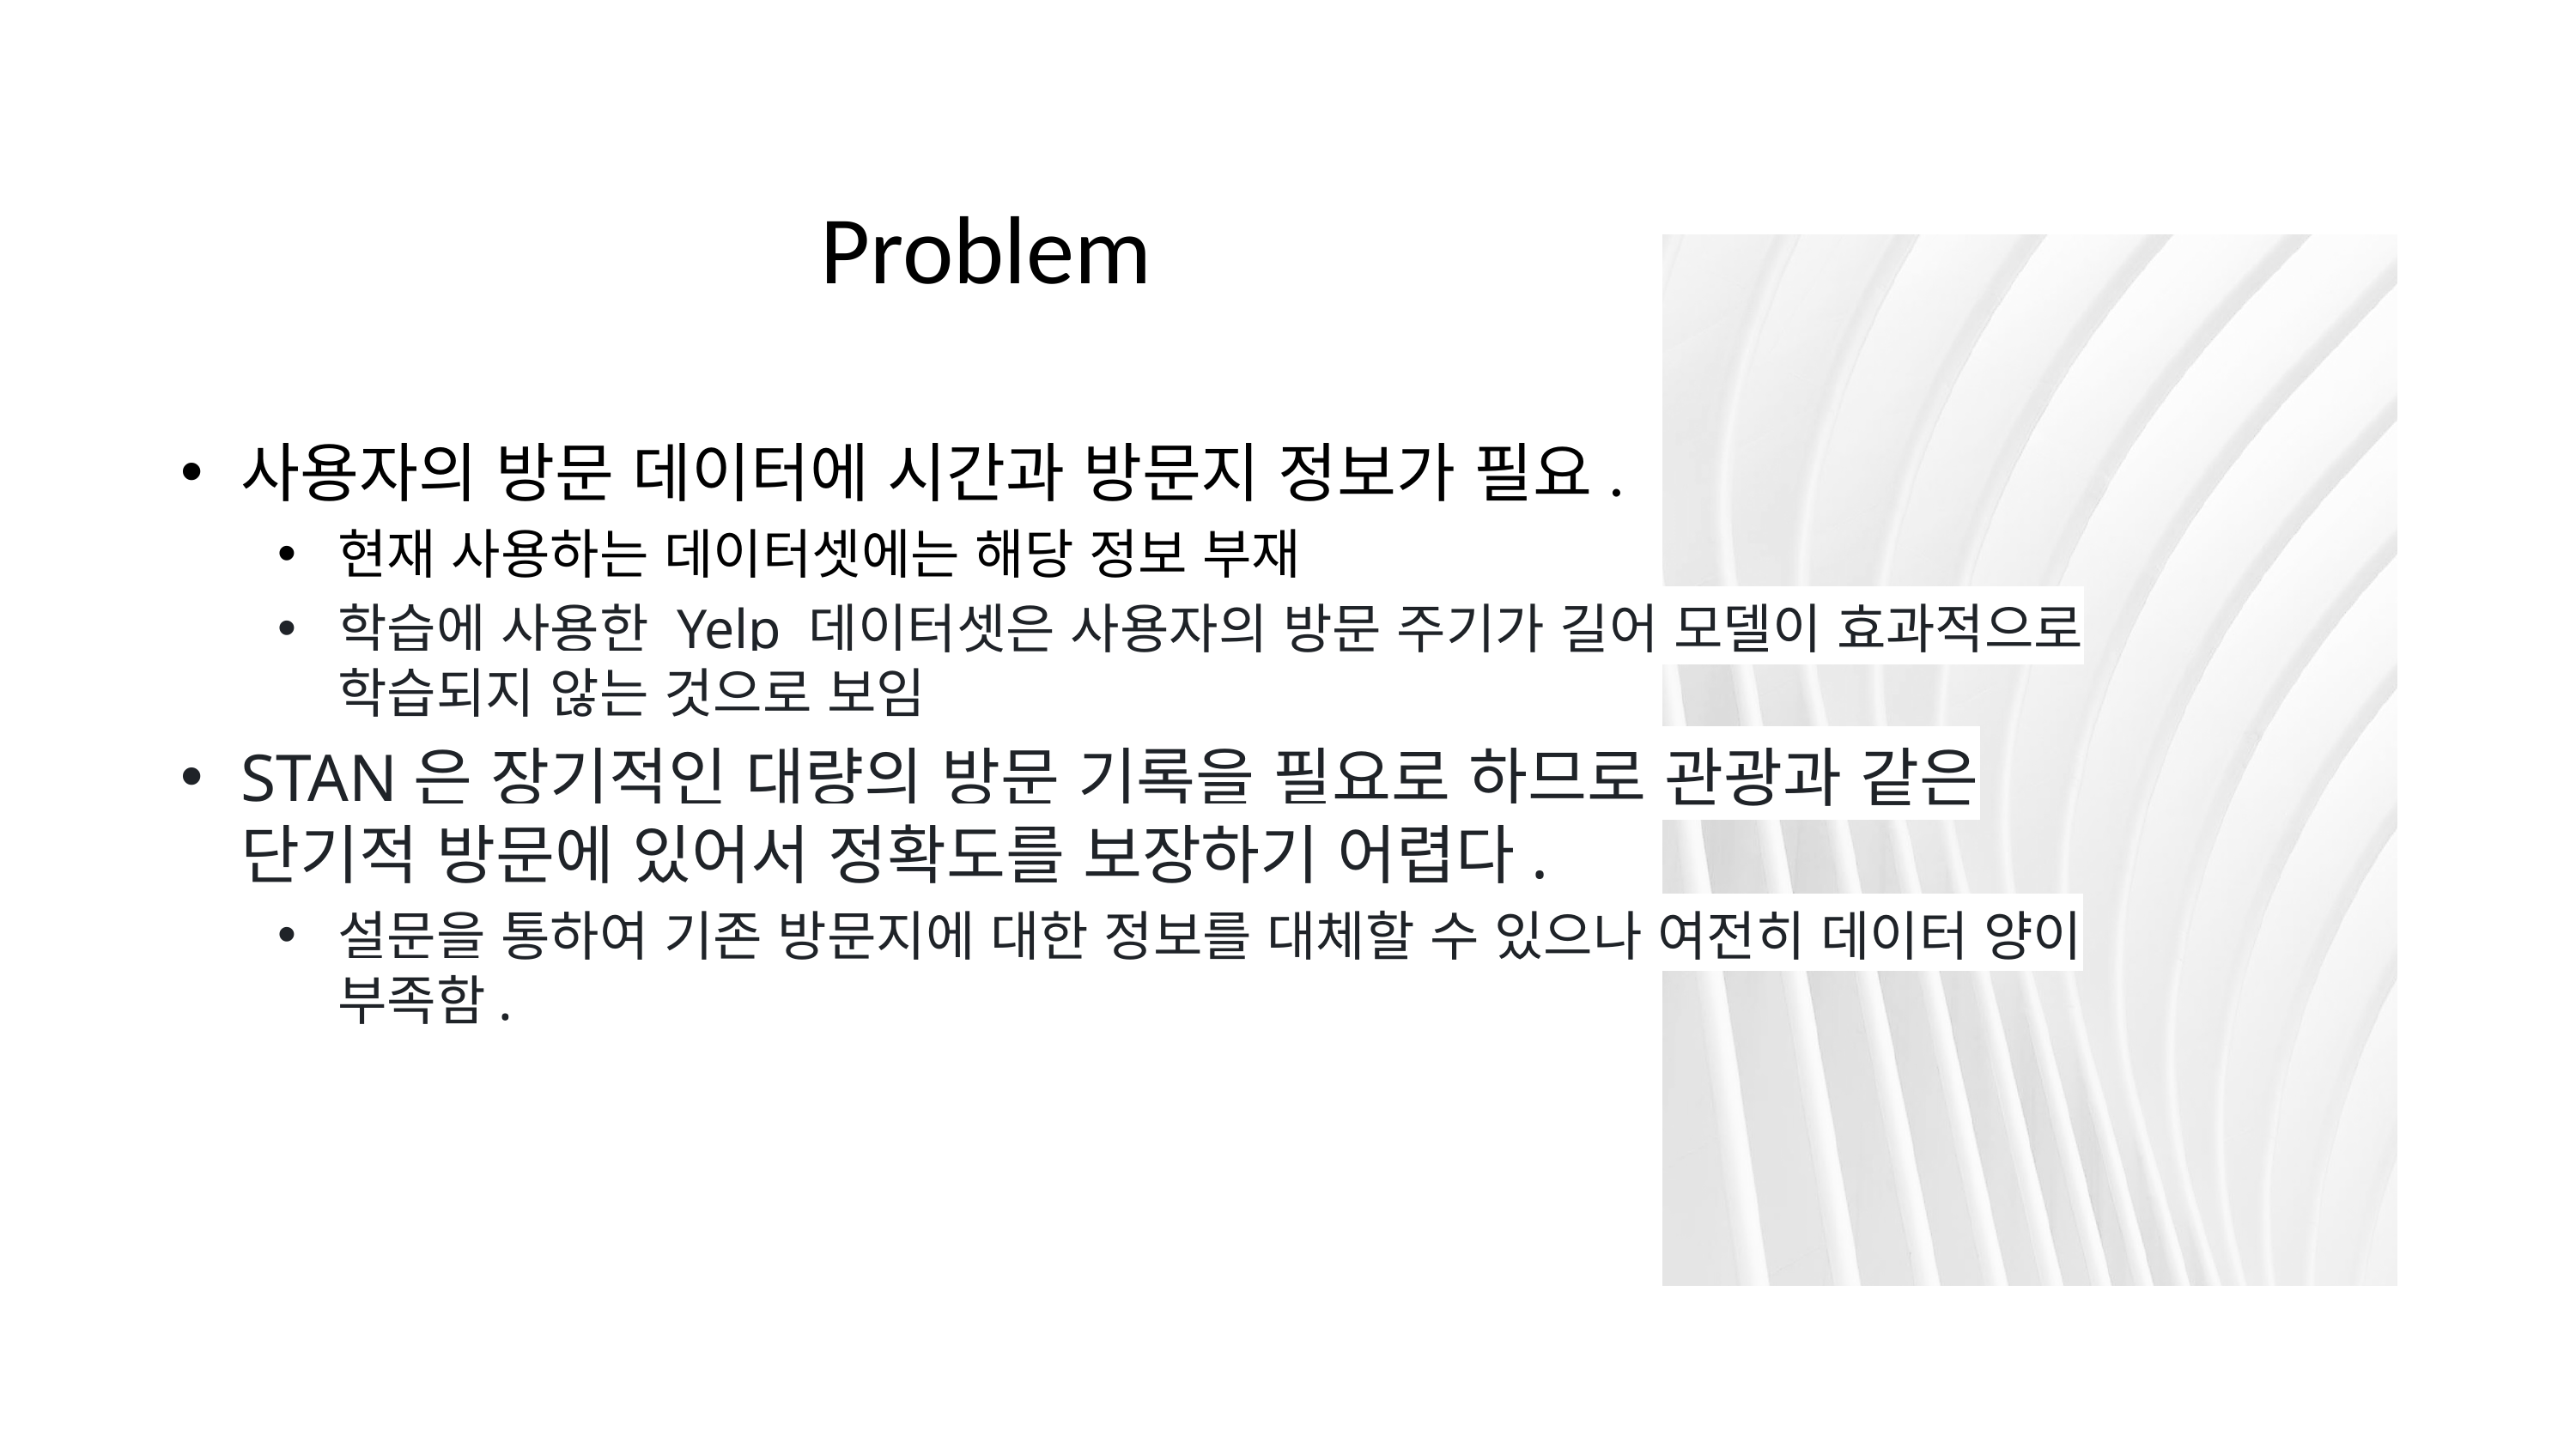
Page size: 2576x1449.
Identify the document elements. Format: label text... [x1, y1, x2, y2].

list 사용자의 방문 데이터에 시간과 방문지 정보가 필요. 현재 사용하는 데이터셋에는 해당 정보 부재 학습에 사용한 Yelp 데이터셋은 사용자의 방문 주기가 길어 모델이 효과적으로 학습되지 않는 것으로 보임 STAN은 장기적인 대량의 방문 기록을 필요로 하므로 관광과 같은 단기적 방문에 있어서 정확도를 보장하기 어렵다. 설문을 통하여 기존 방문지에 대한 정보를 대체할 수 있으나 여전히 데이터 양이 부족함. [180, 432, 2150, 1379]
picture [1662, 234, 2397, 1287]
slide_number 19 [922, 894, 1224, 947]
title Problem [179, 186, 1794, 394]
